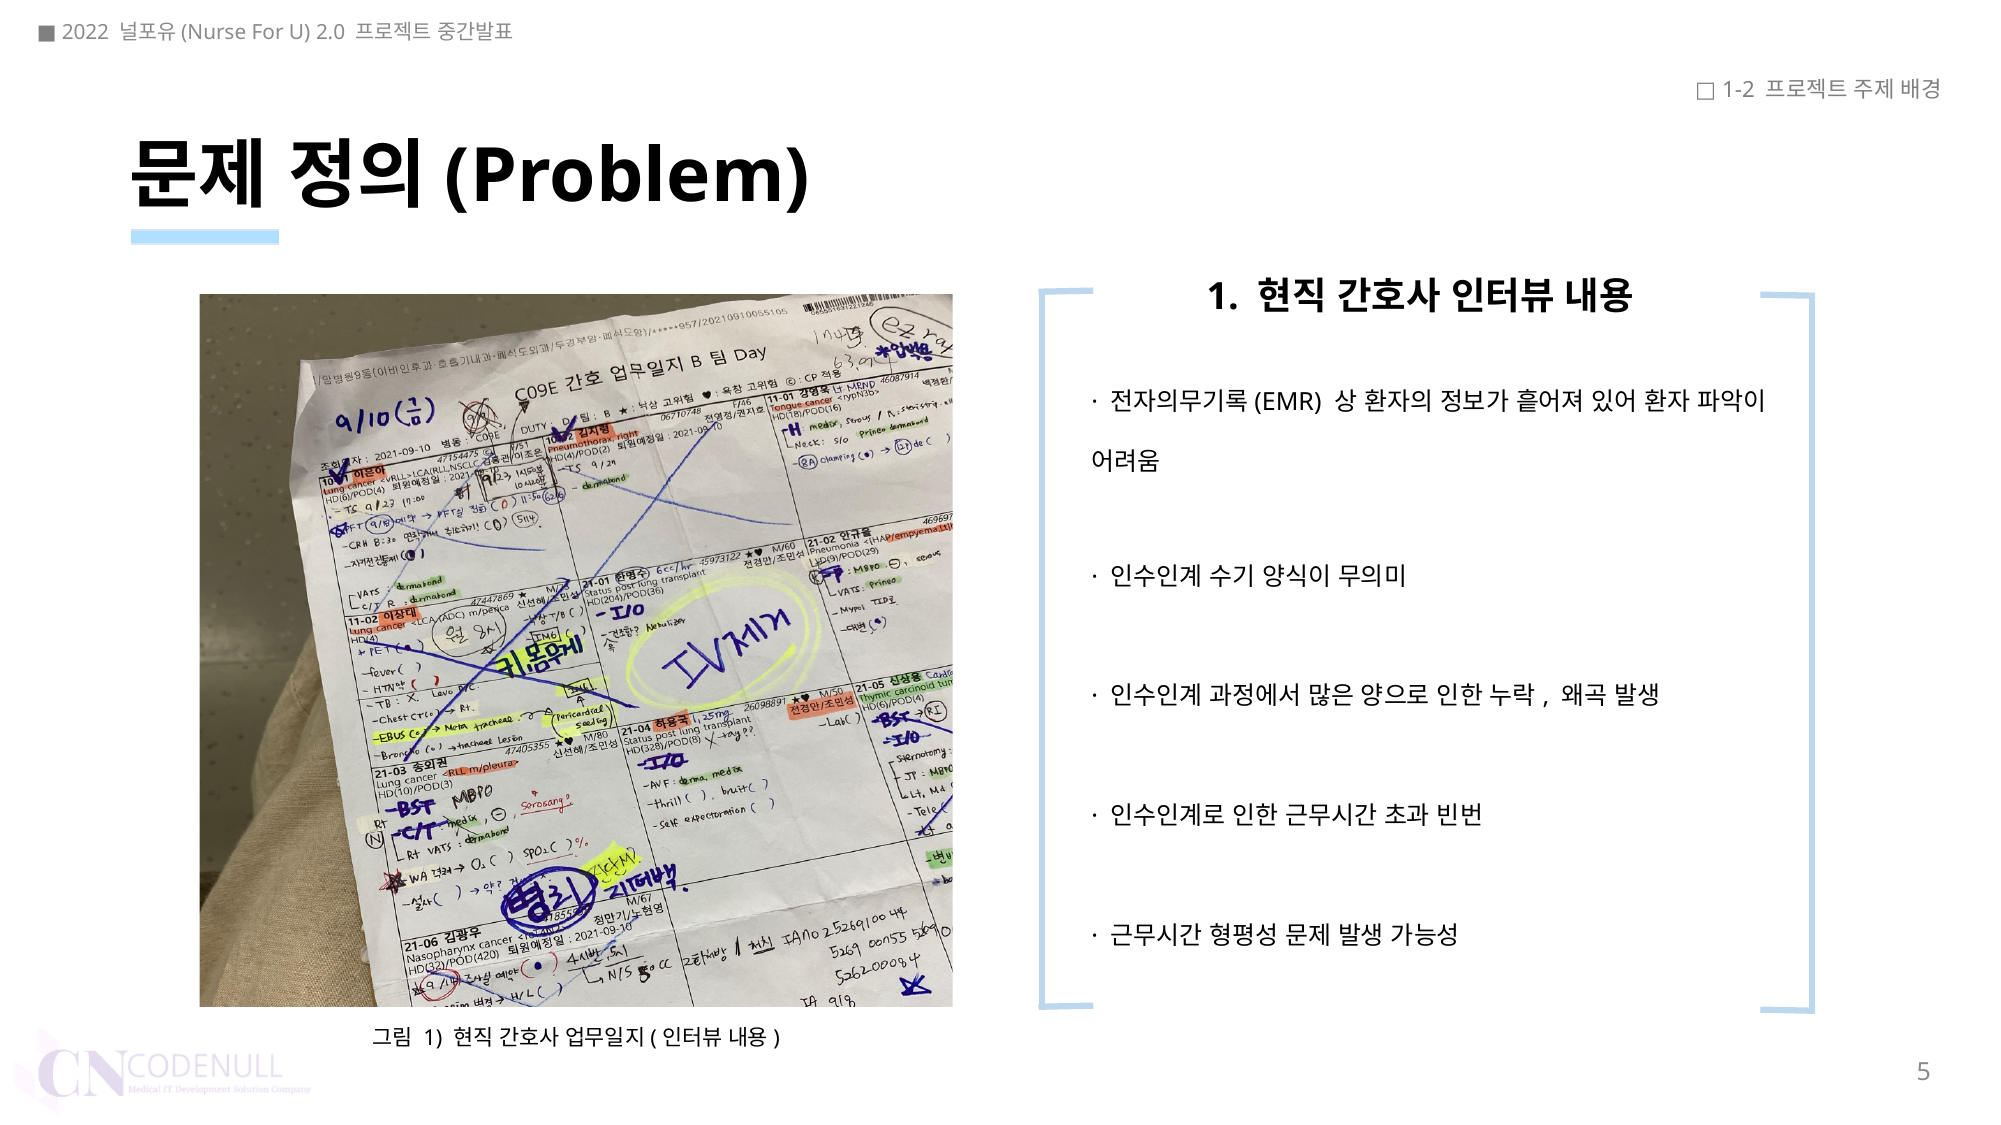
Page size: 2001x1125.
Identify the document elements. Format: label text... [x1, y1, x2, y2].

text_box 그림 1) 현직 간호사 업무일지(인터뷰 내용) [357, 1016, 795, 1058]
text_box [131, 210, 279, 265]
text_box □ 1-2 프로젝트 주제 배경 [1490, 68, 1958, 110]
text_box · 전자의무기록(EMR) 상 환자의 정보가 흩어져 있어 환자 파악이 어려움 · 인수인계 수기 양식이 무의미 · 인수인계 과정에서 많은 양으로 인한 누락, 왜곡 발생 · 인수인계로 인한 근무시간 초과 빈번 · 근무시간 형평성 문제 발생 가능성 [1076, 348, 1791, 1017]
picture [199, 294, 953, 1007]
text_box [1760, 294, 1816, 1013]
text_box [1038, 290, 1094, 1009]
picture [6, 1012, 315, 1119]
text_box 문제 정의(Problem) [115, 119, 1156, 225]
text_box 1. 현직 간호사 인터뷰 내용 [1191, 264, 1650, 324]
slide_number 5 [1495, 1042, 1946, 1103]
